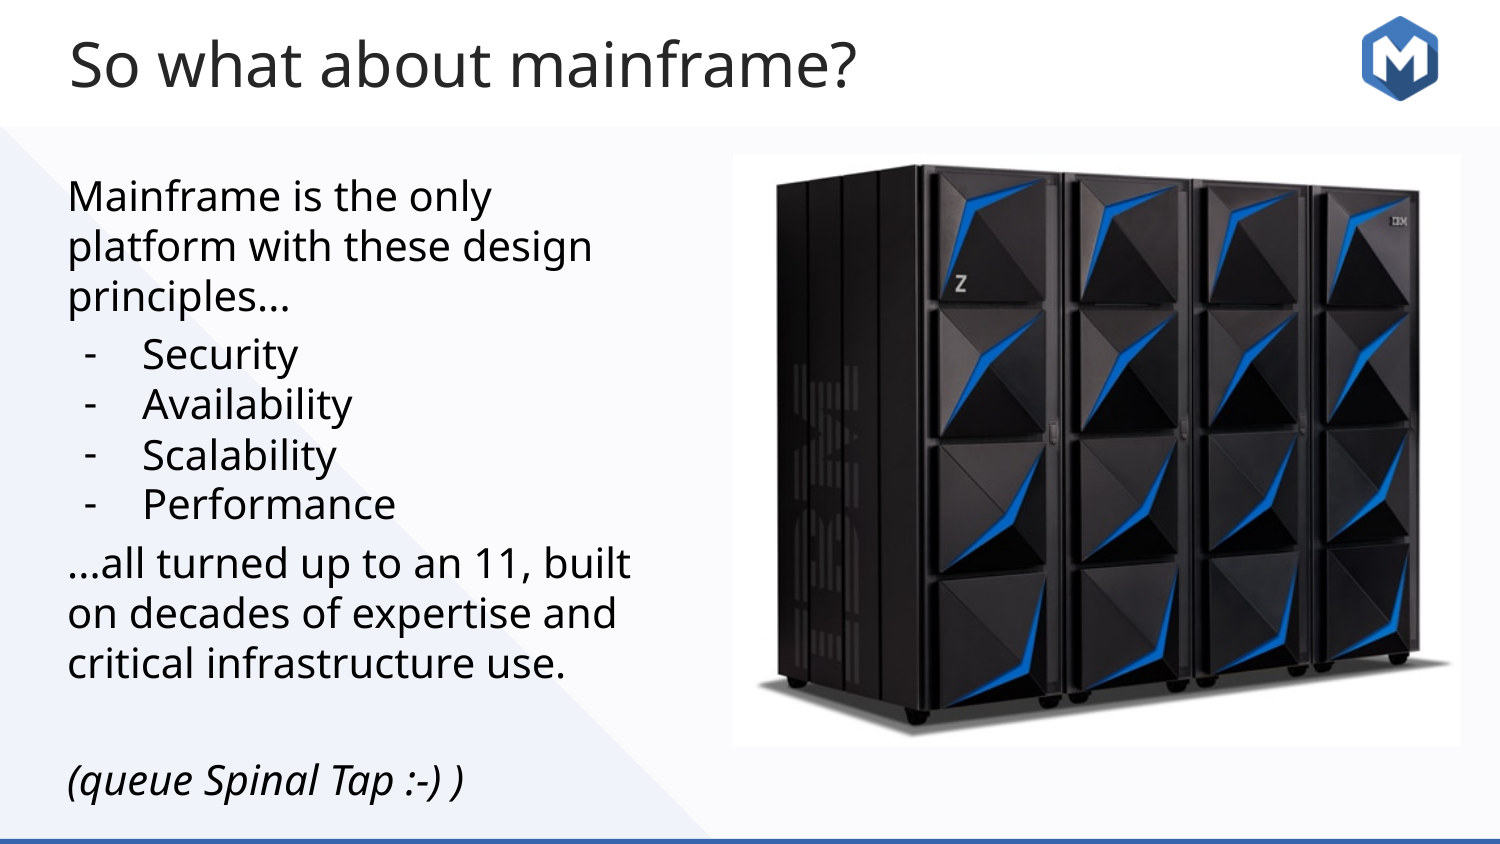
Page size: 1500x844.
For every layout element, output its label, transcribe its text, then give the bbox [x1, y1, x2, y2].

picture [732, 154, 1461, 746]
picture [1362, 16, 1440, 102]
title So what about mainframe? [54, 26, 1350, 100]
list Mainframe is the only platform with these design principles... Security Availability Scalability Performance ...all turned up to an 11, built on decades of expertise and critical infrastructure use. (queue Spinal Tap :-) ) [52, 154, 675, 671]
